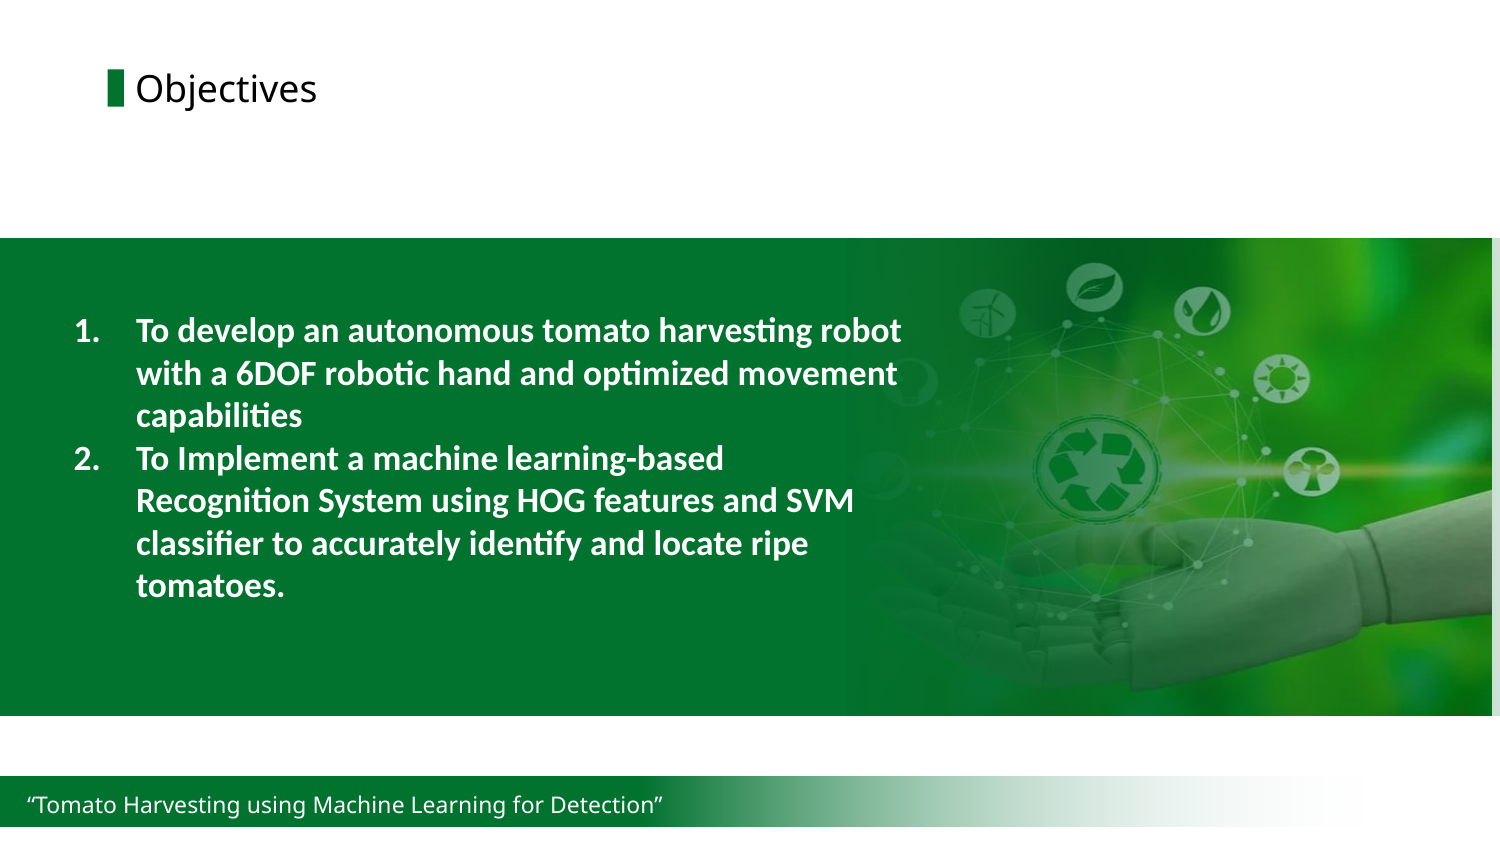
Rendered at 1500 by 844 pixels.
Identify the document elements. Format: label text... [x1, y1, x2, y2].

text_box [0, 238, 840, 716]
text_box To develop an autonomous tomato harvesting robot with a 6DOF robotic hand and optimized movement capabilities To Implement a machine learning-based Recognition System using HOG features and SVM classifier to accurately identify and locate ripe tomatoes. [62, 186, 916, 679]
text_box Objectives [123, 59, 638, 116]
text_box [1493, 238, 1500, 716]
picture [845, 238, 1492, 716]
text_box [0, 775, 1366, 829]
text_box [107, 69, 124, 107]
text_box “Tomato Harvesting using Machine Learning for Detection” [12, 783, 679, 826]
